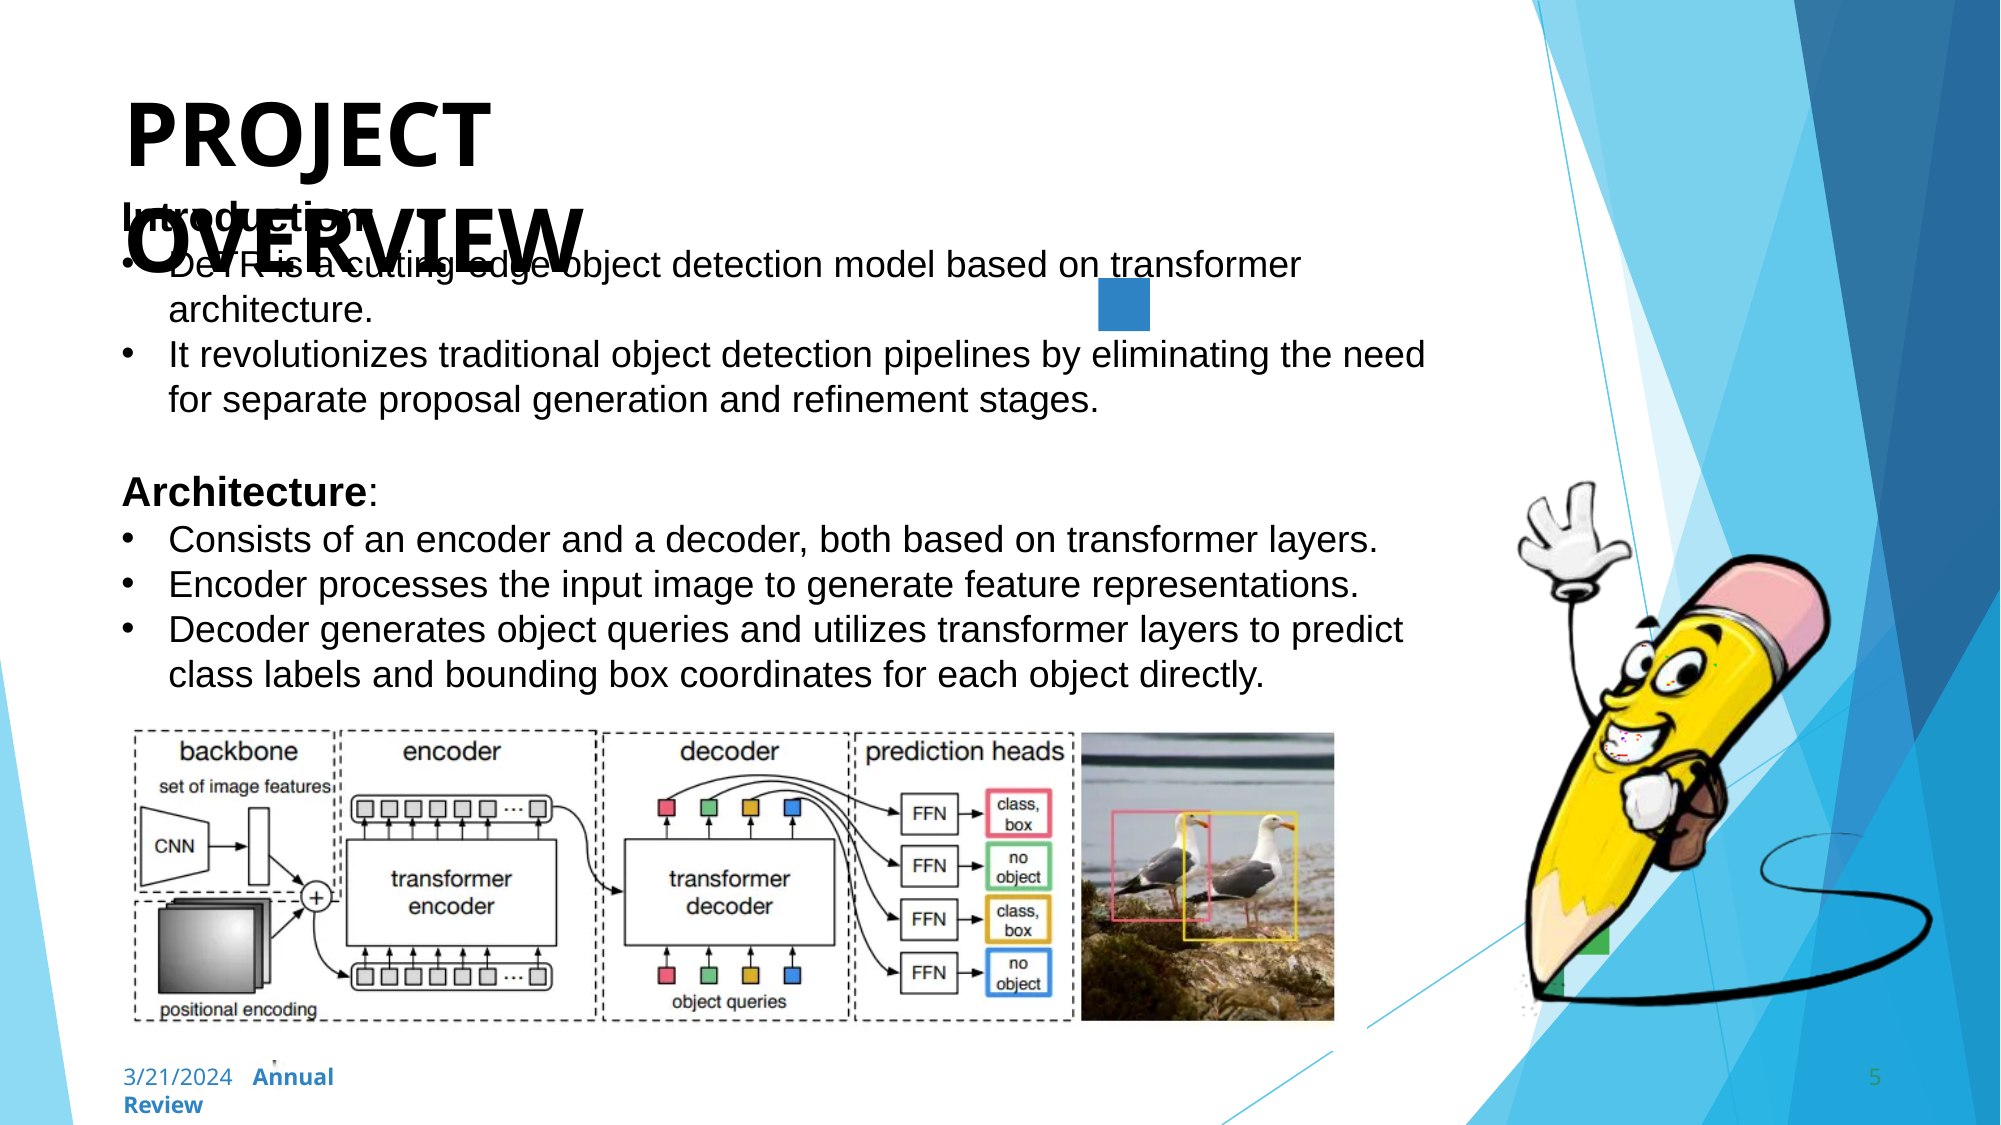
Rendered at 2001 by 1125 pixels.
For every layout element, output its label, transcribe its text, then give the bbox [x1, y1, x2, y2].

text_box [1420, 434, 2000, 1060]
picture [105, 707, 1367, 1052]
slide_number 5 [1849, 1068, 1890, 1125]
picture [110, 1060, 463, 1094]
text_box Introduction: DeTR is a cutting-edge object detection model based on transformer architecture. It revolutionizes traditional object detection pipelines by eliminating the need for separate proposal generation and refinement stages. Architecture: Consists of an encoder and a decoder, both based on transformer layers. Encoder processes the input image to generate feature representations. Decoder generates object queries and utilizes transformer layers to predict class labels and bounding box coordinates for each object directly. [121, 187, 1434, 696]
text_box 3/21/2024 Annual Review [121, 1103, 417, 1118]
title PROJECT OVERVIEW [121, 75, 985, 187]
